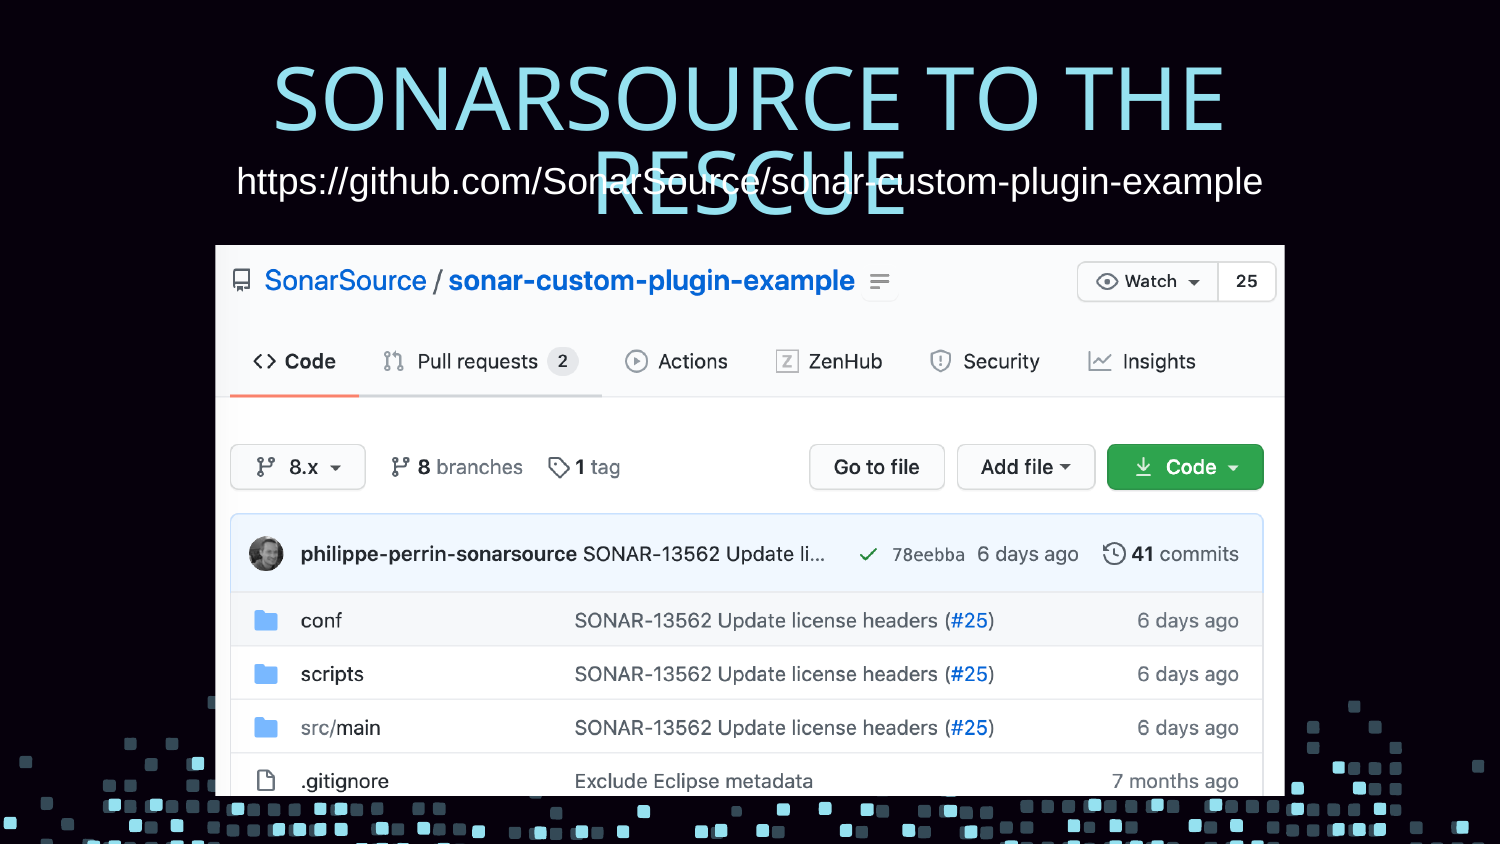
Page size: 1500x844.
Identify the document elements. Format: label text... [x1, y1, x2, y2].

text_box https://github.com/SonarSource/sonar-custom-plugin-example [187, 141, 1313, 246]
title SONARSOURCE TO THE RESCUE [145, 48, 1355, 194]
picture [214, 244, 1286, 796]
